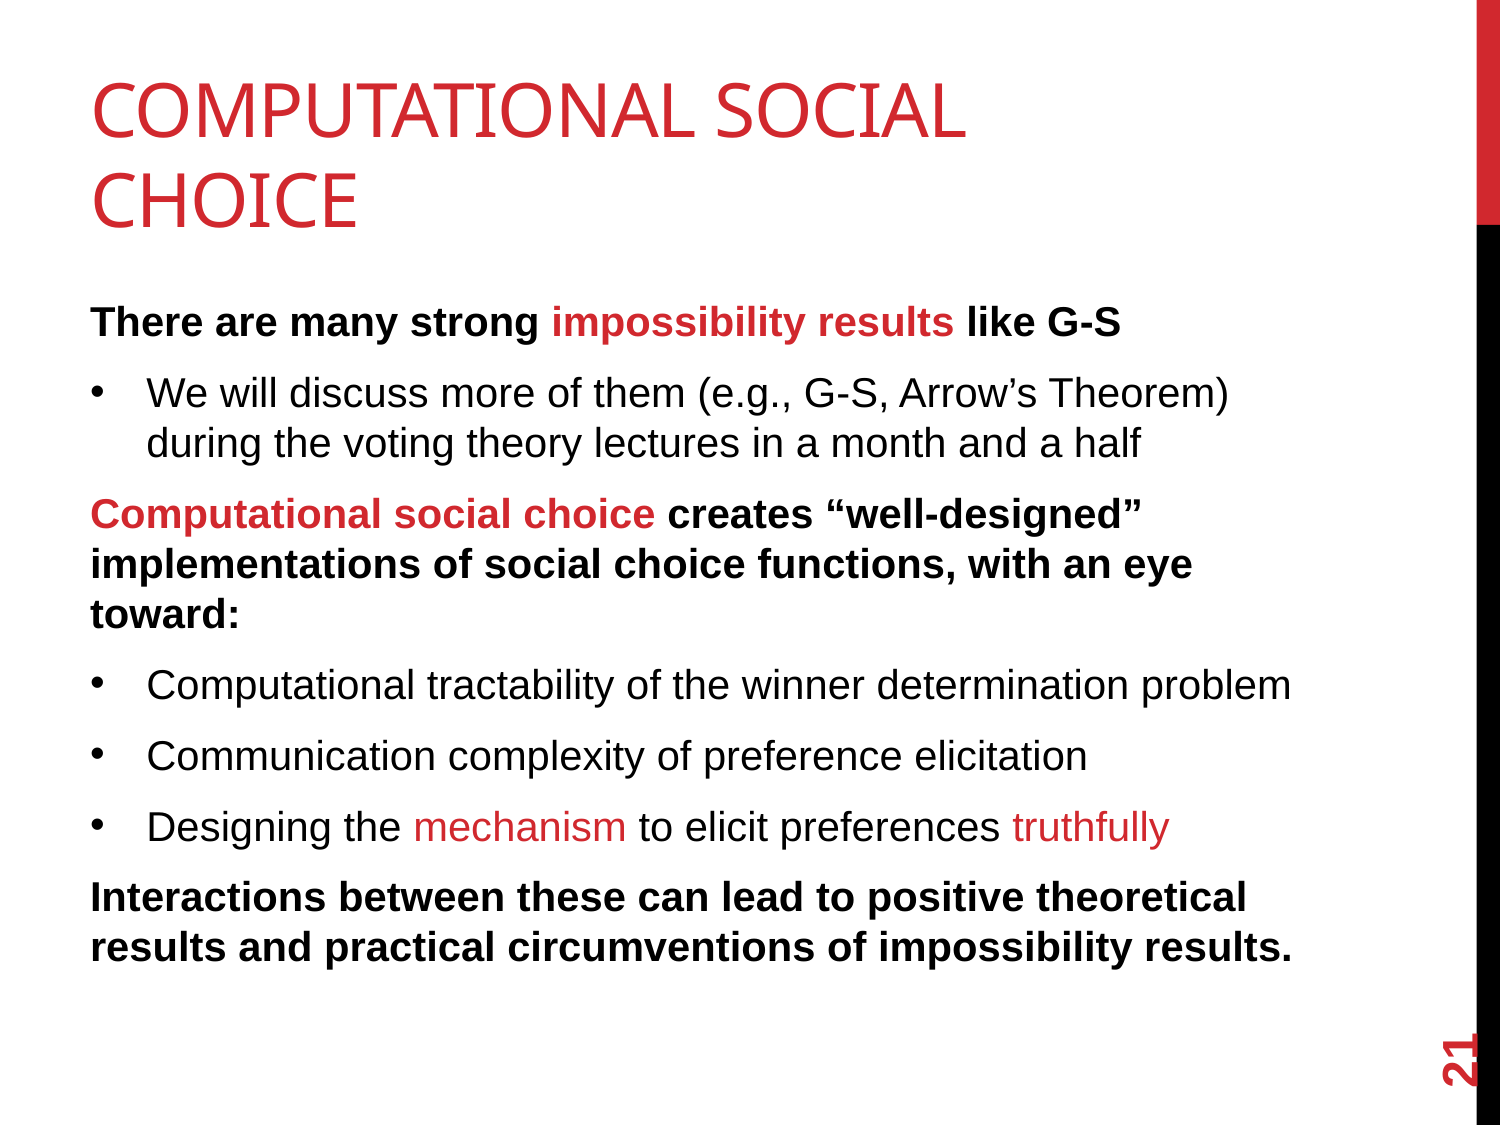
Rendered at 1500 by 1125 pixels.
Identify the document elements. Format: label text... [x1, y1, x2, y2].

list There are many strong impossibility results like G-S We will discuss more of them (e.g., G-S, Arrow’s Theorem) during the voting theory lectures in a month and a half Computational social choice creates “well-designed” implementations of social choice functions, with an eye toward: Computational tractability of the winner determination problem Communication complexity of preference elicitation Designing the mechanism to elicit preferences truthfully Interactions between these can lead to positive theoretical results and practical circumventions of impossibility results. [75, 287, 1325, 1005]
title Computational Social Choice [75, 25, 1025, 250]
slide_number 21 [1427, 887, 1488, 1104]
